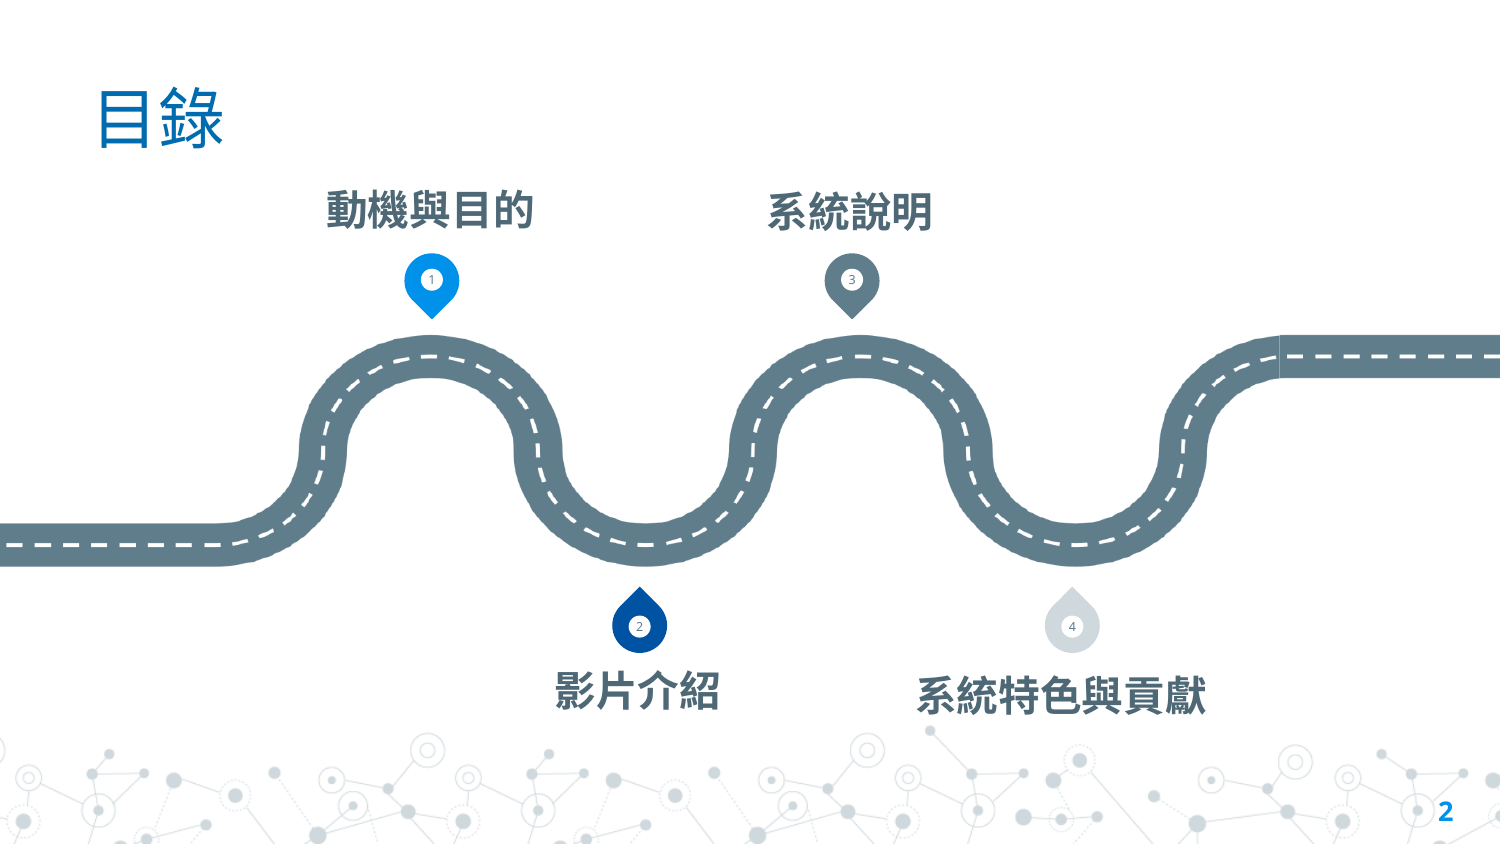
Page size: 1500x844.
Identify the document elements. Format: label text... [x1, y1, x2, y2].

text_box 動機與目的 [326, 178, 538, 257]
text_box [1033, 586, 1112, 665]
slide_number 2 [1378, 779, 1469, 844]
text_box 影片介紹 [554, 664, 726, 729]
picture [0, 577, 1500, 844]
title 目錄 [76, 56, 1319, 173]
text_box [600, 586, 679, 665]
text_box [0, 319, 1500, 577]
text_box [392, 241, 471, 318]
picture [0, 0, 1500, 319]
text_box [812, 241, 892, 318]
text_box 系統特色與貢獻 [915, 664, 1230, 742]
text_box 系統說明 [766, 185, 938, 250]
